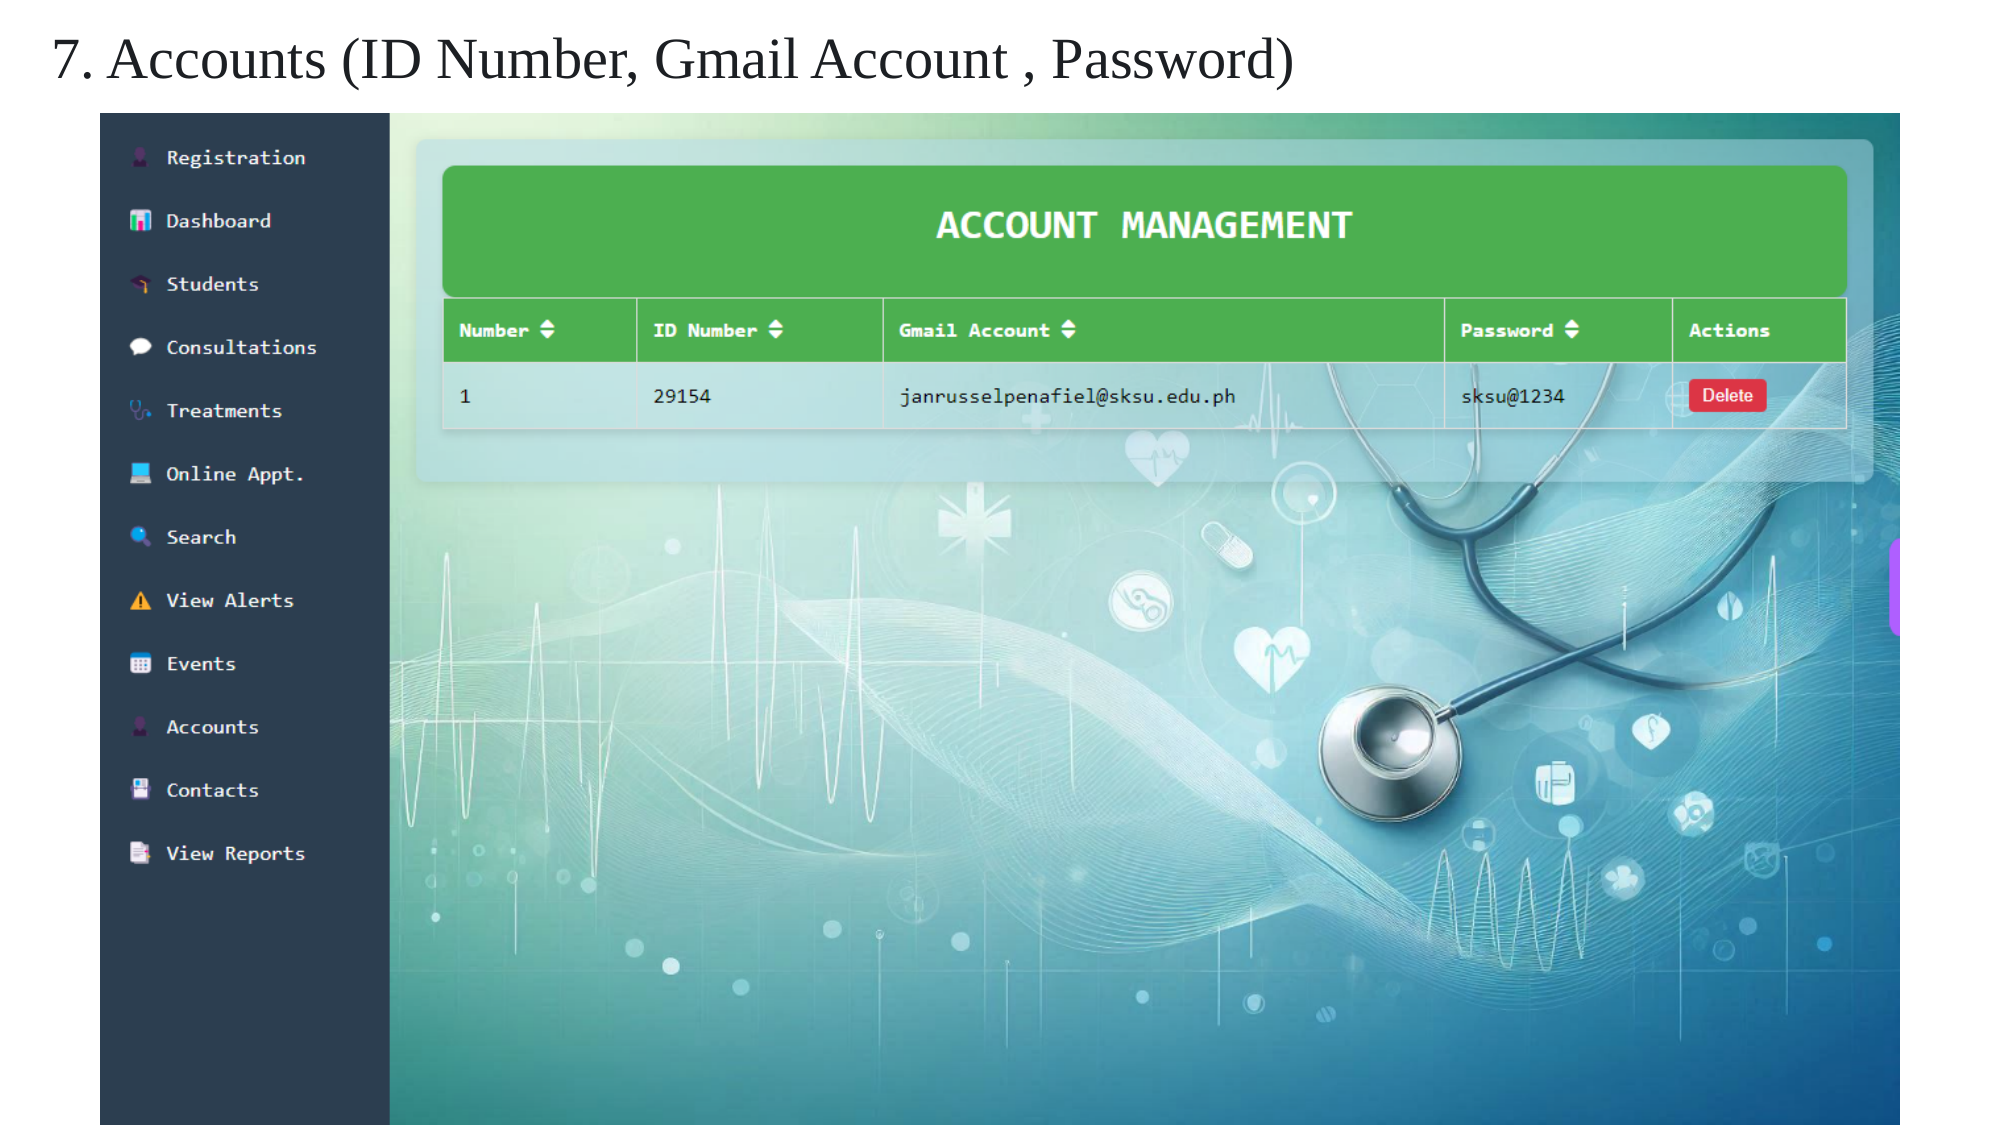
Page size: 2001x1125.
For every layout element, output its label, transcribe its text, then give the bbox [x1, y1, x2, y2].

picture [100, 113, 1900, 1125]
list 7. Accounts (ID Number, Gmail Account , Password) [36, 20, 1762, 1061]
